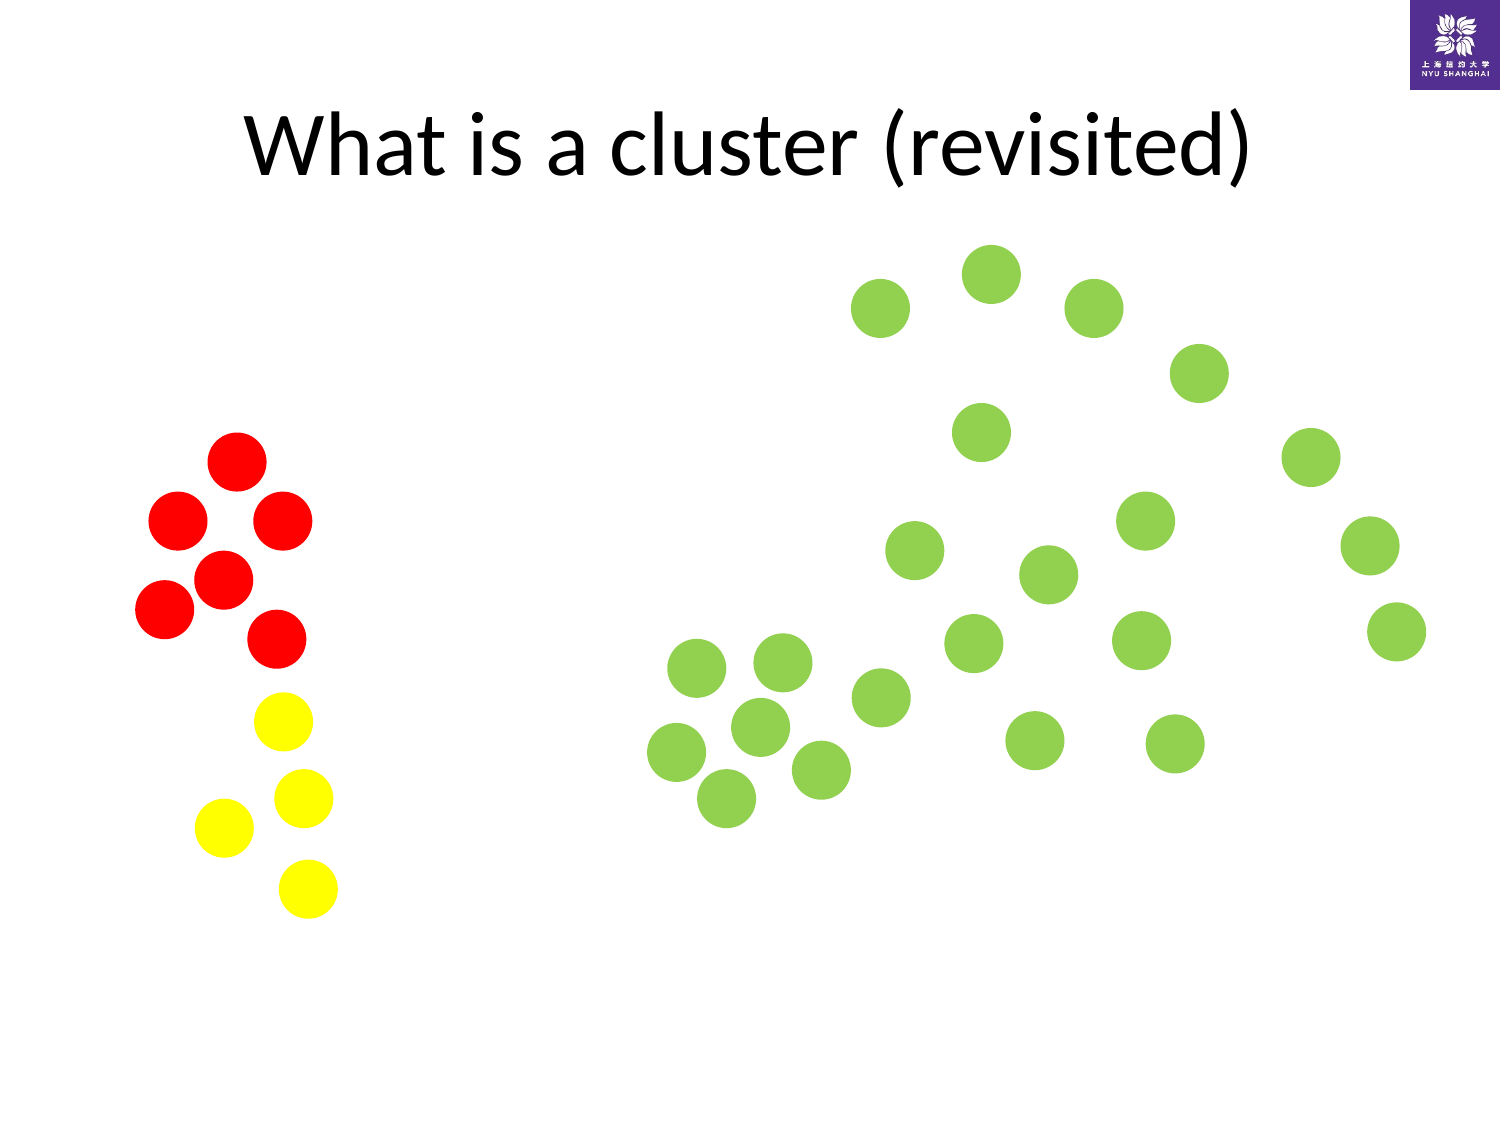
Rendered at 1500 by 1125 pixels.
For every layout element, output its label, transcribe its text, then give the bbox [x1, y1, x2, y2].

text_box [729, 695, 793, 760]
text_box [1279, 425, 1343, 490]
text_box [694, 767, 759, 831]
text_box [1167, 341, 1231, 406]
text_box [133, 578, 197, 642]
text_box [205, 430, 269, 494]
text_box [849, 666, 913, 730]
text_box [1365, 600, 1429, 664]
text_box [848, 276, 913, 341]
text_box [1109, 609, 1174, 673]
text_box [1114, 489, 1178, 553]
text_box [1338, 514, 1402, 578]
text_box [272, 767, 336, 831]
title What is a cluster (revisited) [75, 45, 1425, 233]
text_box [751, 631, 815, 695]
text_box [644, 720, 709, 785]
text_box [251, 690, 316, 754]
text_box [883, 519, 947, 583]
picture [1410, 0, 1500, 90]
text_box [1062, 276, 1126, 341]
text_box [1017, 543, 1081, 607]
text_box [276, 857, 340, 921]
text_box [1143, 712, 1207, 776]
text_box [192, 548, 256, 612]
text_box [789, 738, 854, 802]
text_box [942, 611, 1006, 676]
text_box [1003, 709, 1067, 773]
text_box [192, 796, 256, 860]
text_box [245, 607, 309, 671]
text_box [146, 489, 210, 553]
text_box [949, 400, 1014, 465]
text_box [665, 636, 729, 700]
text_box [251, 489, 315, 553]
text_box [959, 242, 1023, 307]
